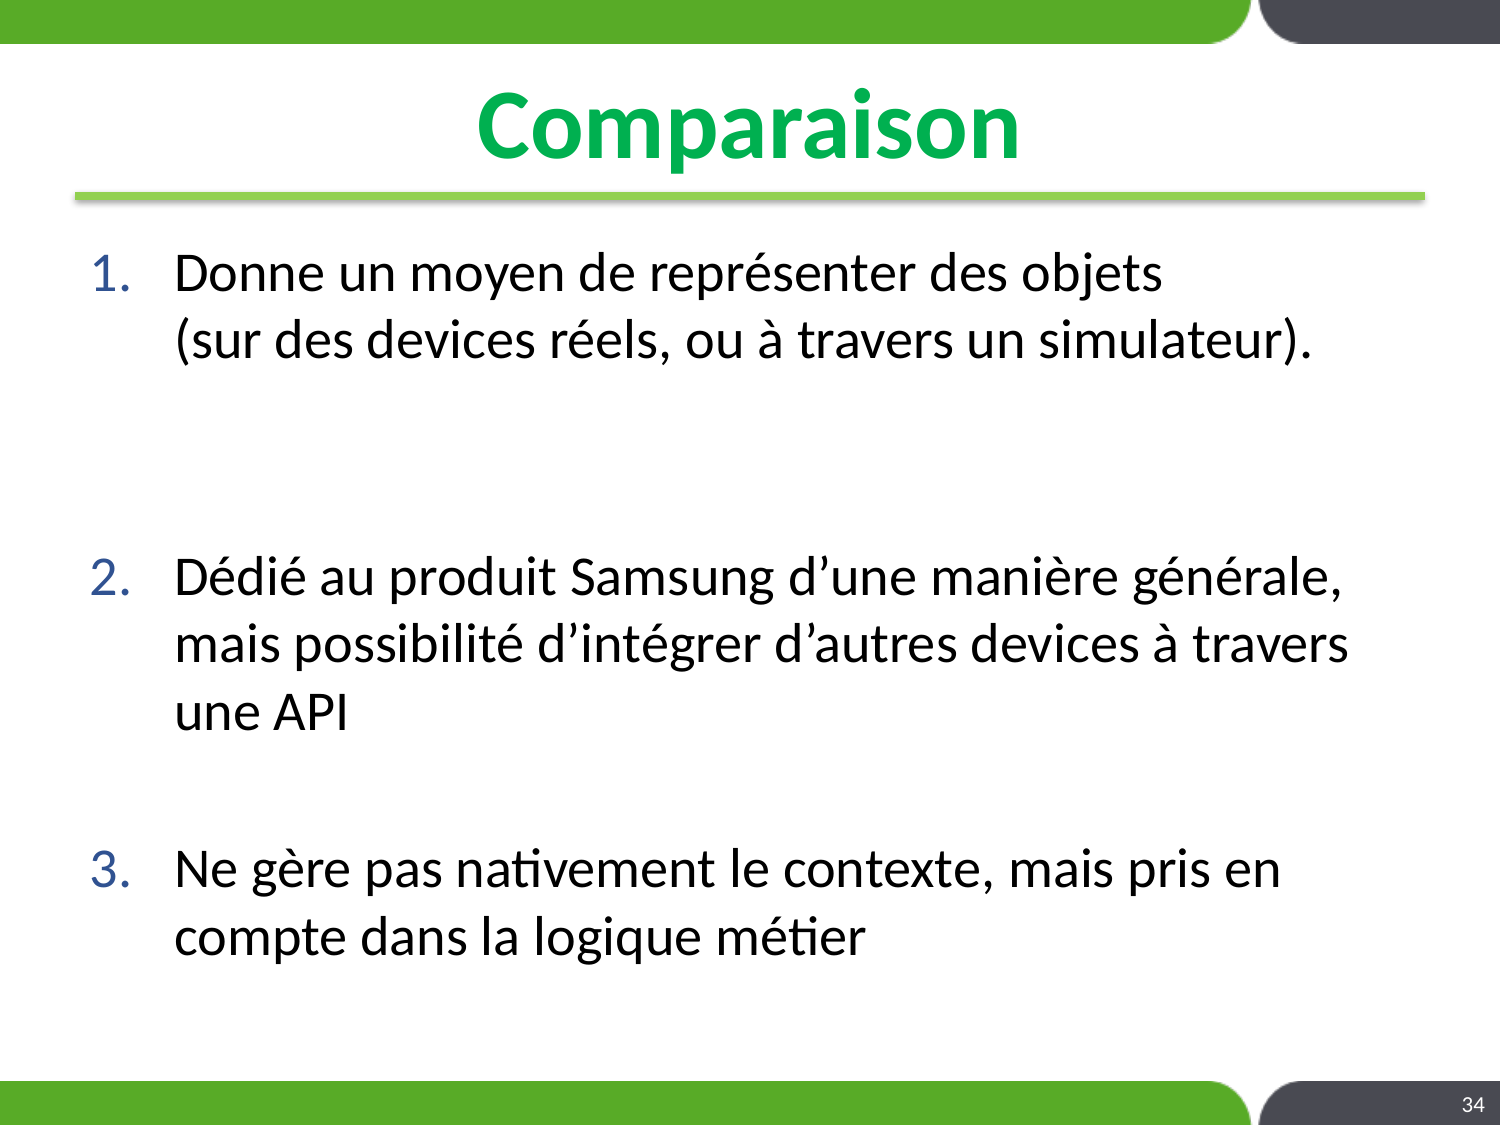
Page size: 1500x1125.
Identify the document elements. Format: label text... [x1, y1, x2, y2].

title Comparaison [75, 50, 1425, 181]
slide_number 34 [1267, 1081, 1500, 1125]
list Donne un moyen de représenter des objets (sur des devices réels, ou à travers un simulateur). Dédié au produit Samsung d’une manière générale, mais possibilité d’intégrer d’autres devices à travers une API Ne gère pas nativement le contexte, mais pris en compte dans la logique métier [75, 227, 1425, 1058]
